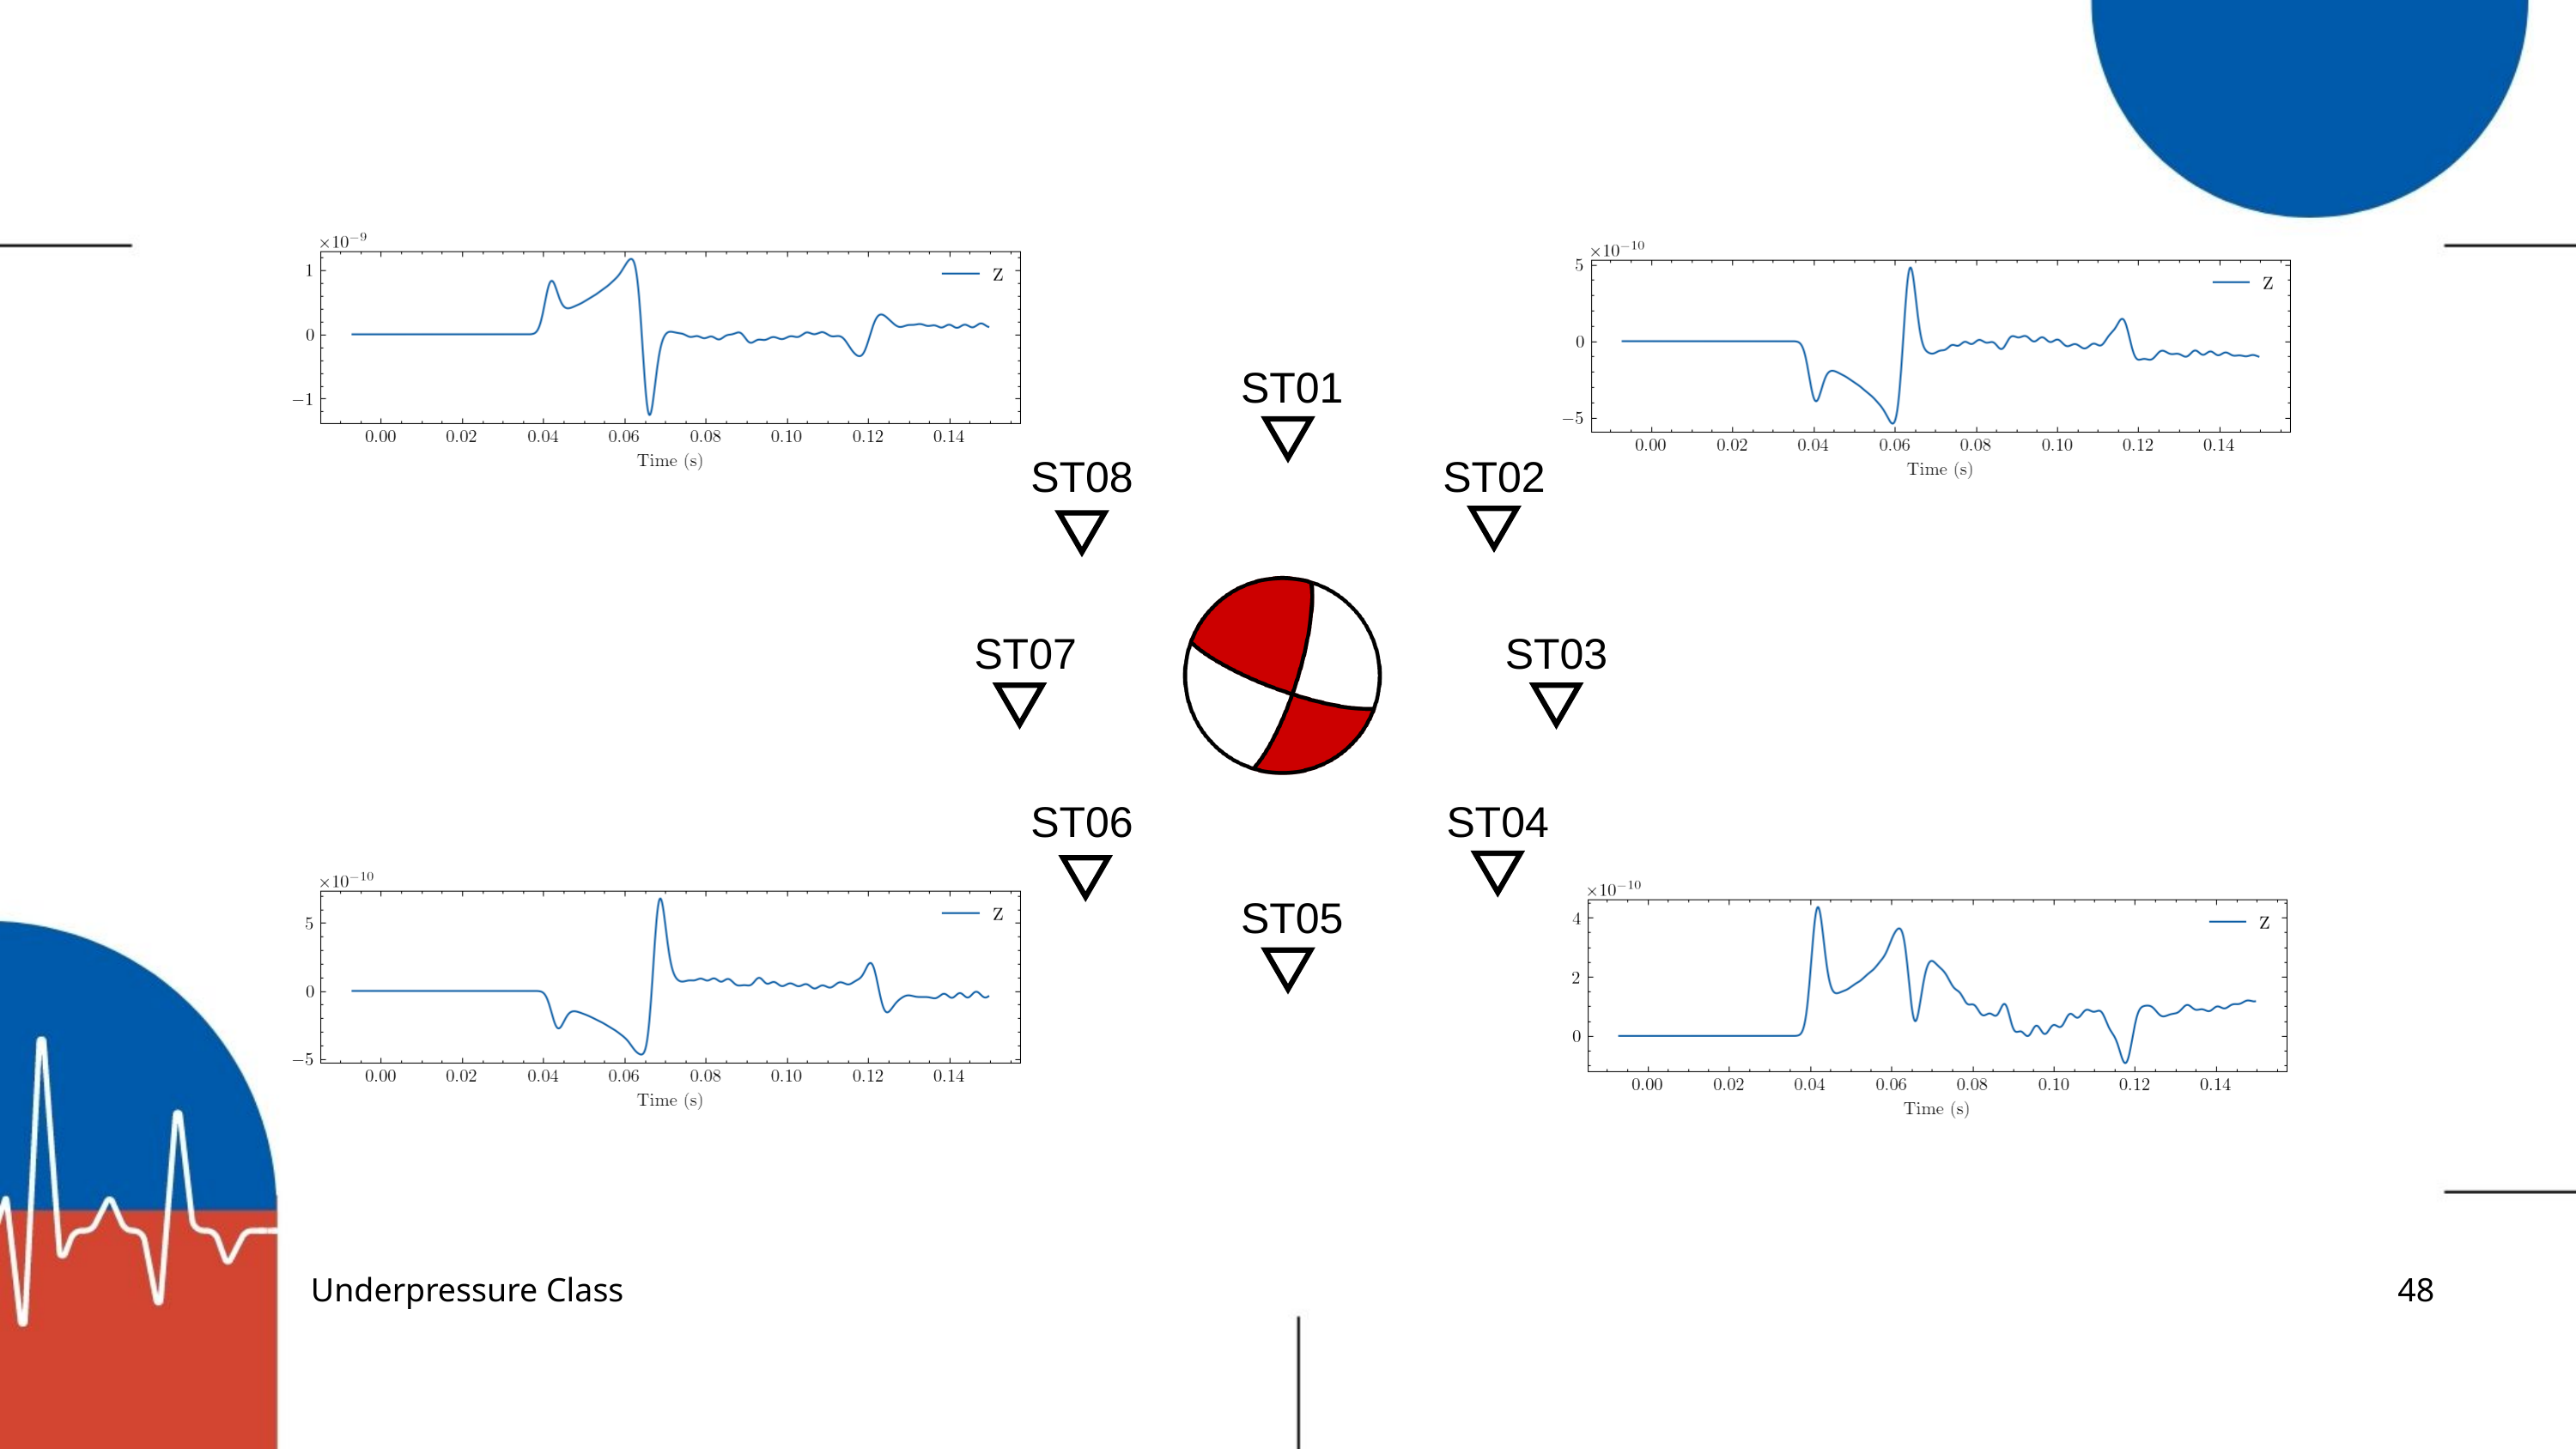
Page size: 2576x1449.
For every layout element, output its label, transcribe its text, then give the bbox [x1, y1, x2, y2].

text_box [1061, 857, 1110, 899]
text_box ST05 [1223, 884, 1362, 949]
footer Underpressure Class [297, 1266, 707, 1318]
text_box [1473, 852, 1522, 894]
text_box ST08 [1012, 443, 1151, 508]
text_box ST06 [1012, 788, 1151, 852]
text_box [1057, 512, 1107, 555]
text_box ST03 [1486, 620, 1625, 685]
text_box ST04 [1428, 788, 1567, 852]
picture [0, 0, 2576, 1449]
text_box ST07 [956, 620, 1095, 685]
text_box ST02 [1425, 443, 1564, 508]
text_box [1263, 949, 1313, 991]
text_box [1470, 508, 1518, 549]
slide_number 48 [1868, 1266, 2448, 1318]
text_box [1532, 685, 1581, 726]
text_box [995, 685, 1044, 726]
text_box [1263, 418, 1313, 460]
text_box ST01 [1223, 354, 1362, 418]
